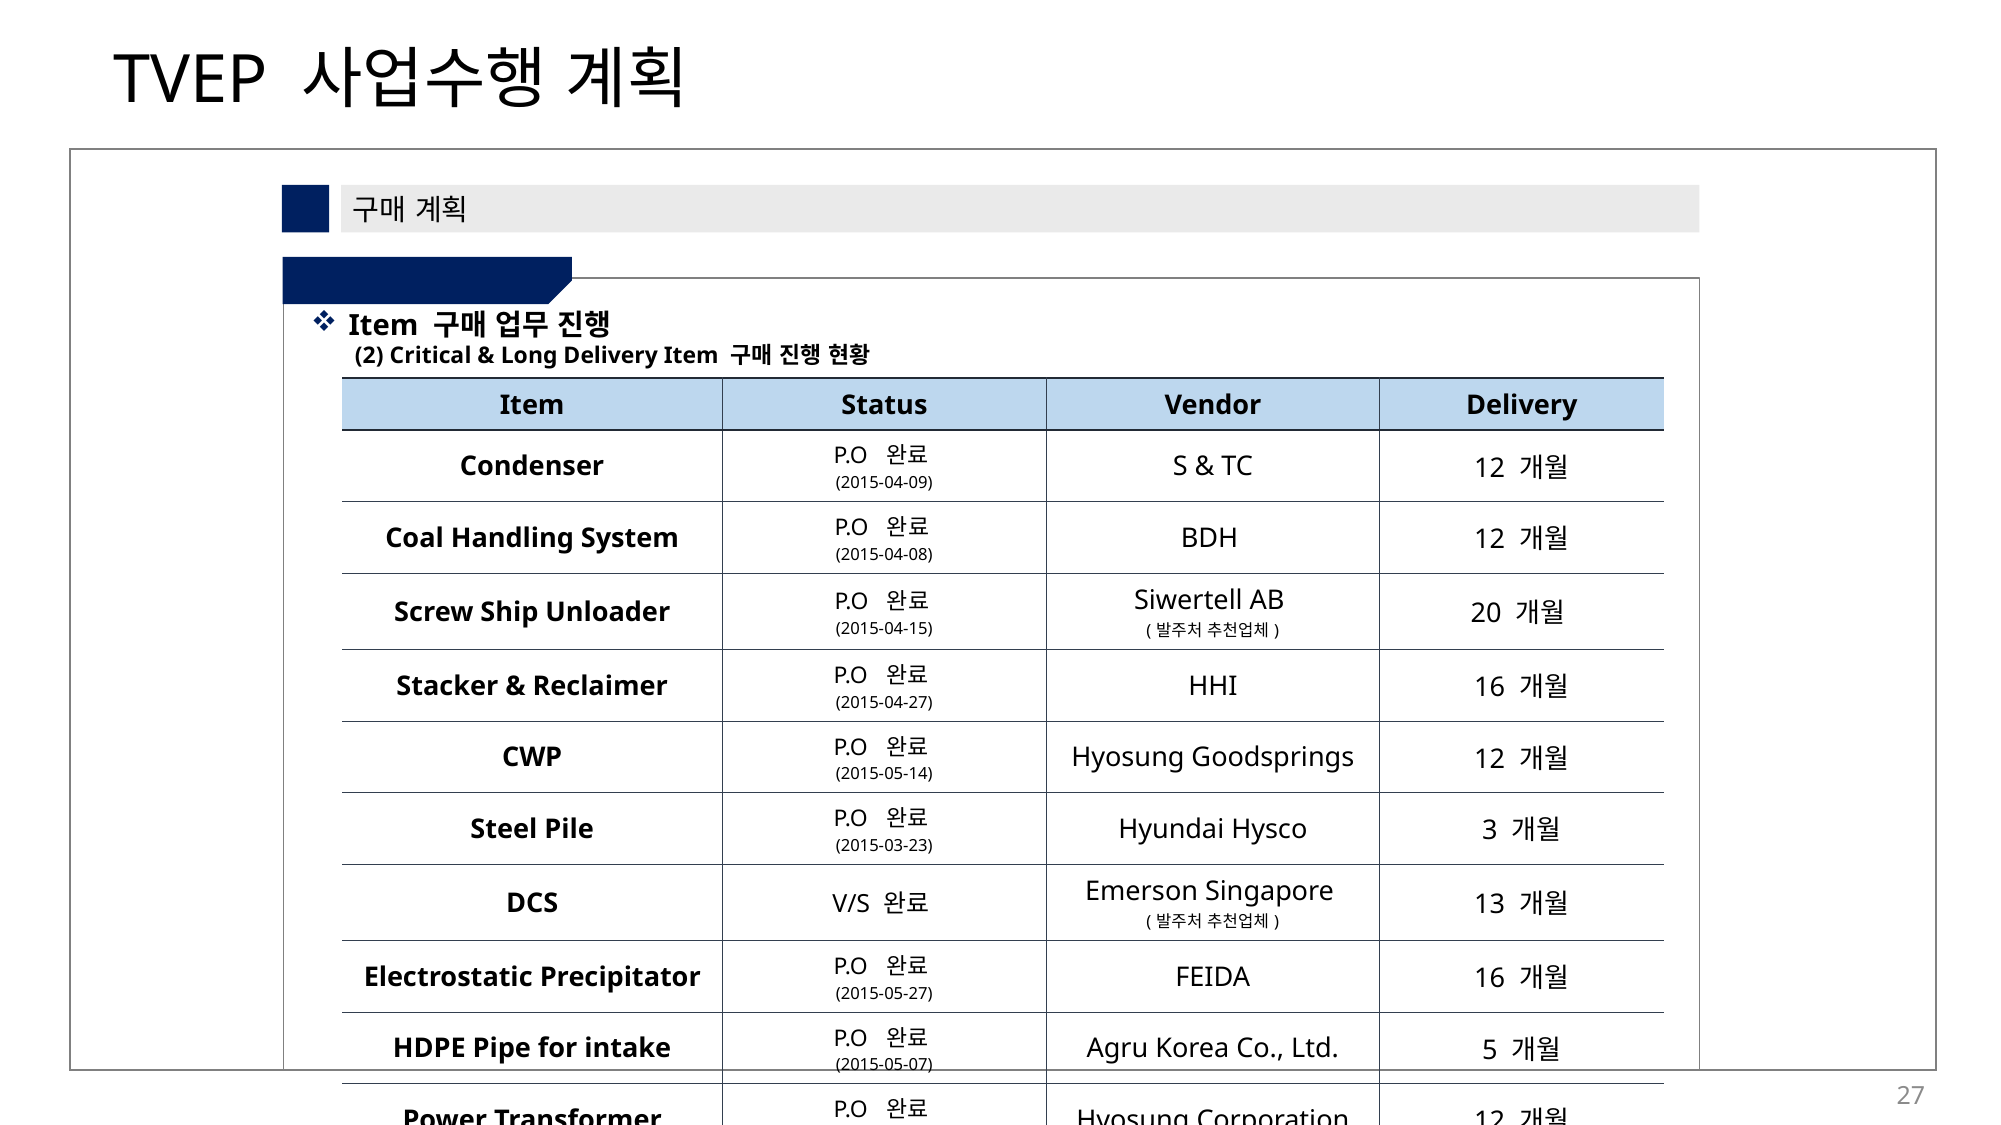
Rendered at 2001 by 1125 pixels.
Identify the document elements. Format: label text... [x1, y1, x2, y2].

table_cell 12 개월 [1380, 431, 1664, 501]
table_cell BDH [1047, 502, 1379, 573]
table_cell 5 개월 [1380, 1013, 1664, 1083]
table_cell Coal Handling System [342, 502, 722, 573]
table_cell HDPE Pipe for intake [342, 1013, 722, 1083]
table_cell 16 개월 [1380, 650, 1664, 721]
table_cell Steel Pile [342, 793, 722, 864]
table_cell Hyosung Goodsprings [1047, 722, 1379, 792]
text_box [283, 305, 1700, 1071]
table_cell Hyosung Corporation [1047, 1084, 1379, 1125]
table_cell 13 개월 [1380, 865, 1664, 940]
table_cell Siwertell AB (발주처 추천업체) [1047, 574, 1379, 649]
table_cell Electrostatic Precipitator [342, 941, 722, 1012]
table_header Status [723, 379, 1046, 429]
table_cell Power Transformer [342, 1084, 722, 1125]
table_header Delivery [1380, 379, 1664, 429]
table_cell P.O 완료 (2015-05-14) [723, 722, 1046, 792]
text_box Item 구매 업무 진행 [296, 299, 635, 349]
table_cell P.O 완료 (2015-05-07) [723, 1013, 1046, 1083]
table_cell 16 개월 [1380, 941, 1664, 1012]
table_cell P.O 완료 (2015-03-23) [723, 793, 1046, 864]
table_cell Emerson Singapore (발주처 추천업체) [1047, 865, 1379, 940]
table_cell P.O 완료 (2015-04-15) [723, 574, 1046, 649]
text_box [281, 184, 1700, 233]
table_cell V/S 완료 [723, 865, 1046, 940]
table_cell CWP [342, 722, 722, 792]
table_cell Stacker & Reclaimer [342, 650, 722, 721]
table_cell P.O 완료 (2015-05-27) [723, 941, 1046, 1012]
table_cell Hyundai Hysco [1047, 793, 1379, 864]
table_cell 12 개월 [1380, 502, 1664, 573]
table_cell DCS [342, 865, 722, 940]
text_box [614, 278, 1700, 333]
table_header Item [342, 379, 722, 429]
table_cell Condenser [342, 431, 722, 501]
table_cell P.O 완료 (2015-04-08) [723, 502, 1046, 573]
table_cell HHI [1047, 650, 1379, 721]
table_cell Agru Korea Co., Ltd. [1047, 1013, 1379, 1083]
slide_number 27 [1867, 1070, 1955, 1123]
text_box (2) Critical & Long Delivery Item 구매 진행 현황 [328, 333, 1721, 376]
table_cell P.O 완료 (2015-04-27) [723, 650, 1046, 721]
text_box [282, 255, 614, 305]
table_cell 20 개월 [1380, 574, 1664, 649]
table_cell P.O 완료 (2015-04-09) [723, 431, 1046, 501]
table_header Vendor [1047, 379, 1379, 429]
table_cell S & TC [1047, 431, 1379, 501]
table_cell 12 개월 [1380, 722, 1664, 792]
table_cell Screw Ship Unloader [342, 574, 722, 649]
table_cell P.O 완료 (2015-06-09) [723, 1084, 1046, 1125]
table_cell 12 개월 [1380, 1084, 1664, 1125]
table_cell 3 개월 [1380, 793, 1664, 864]
table_cell FEIDA [1047, 941, 1379, 1012]
